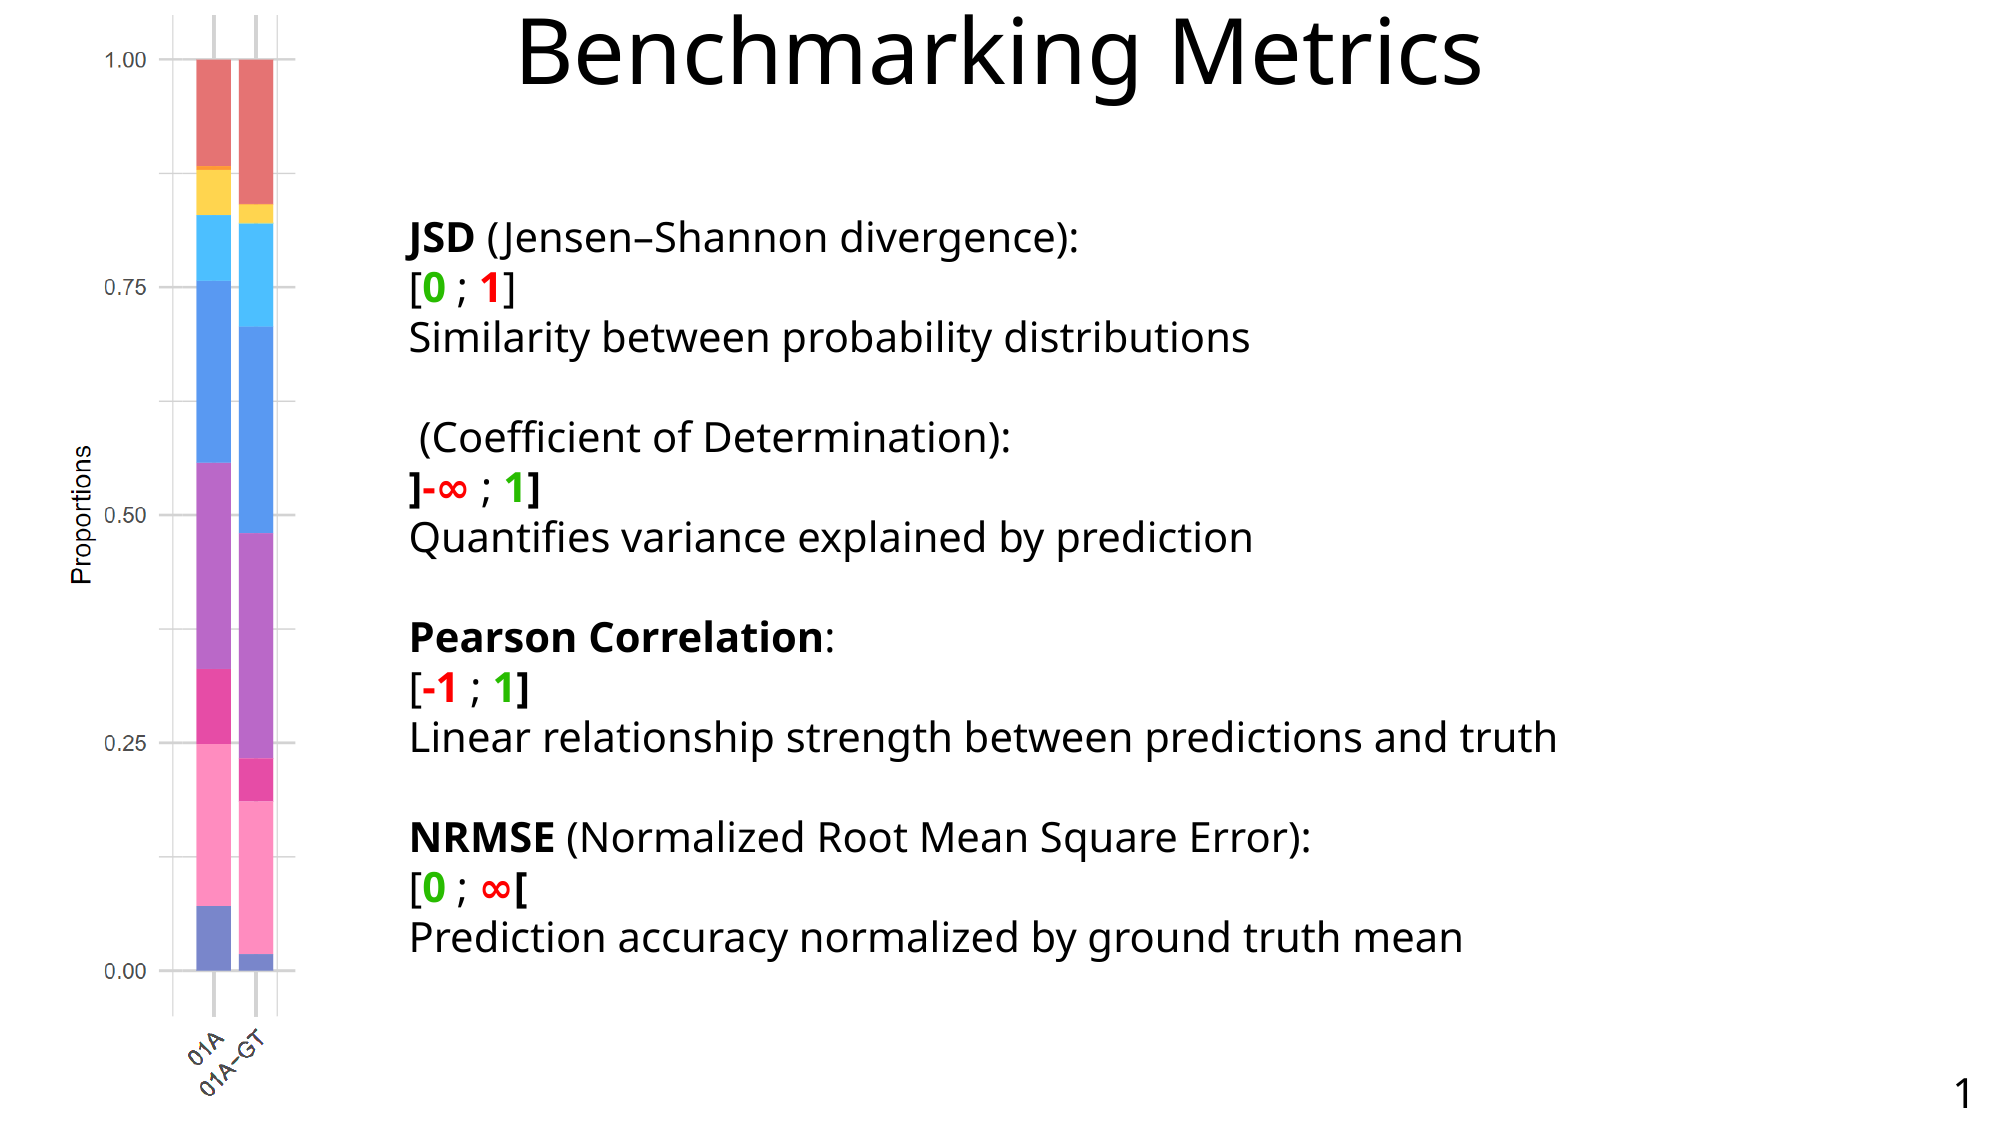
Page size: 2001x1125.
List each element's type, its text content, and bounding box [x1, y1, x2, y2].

text_box 12 [1928, 1059, 2000, 1125]
text_box Benchmarking Metrics [295, 0, 1705, 111]
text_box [59, 14, 296, 1111]
